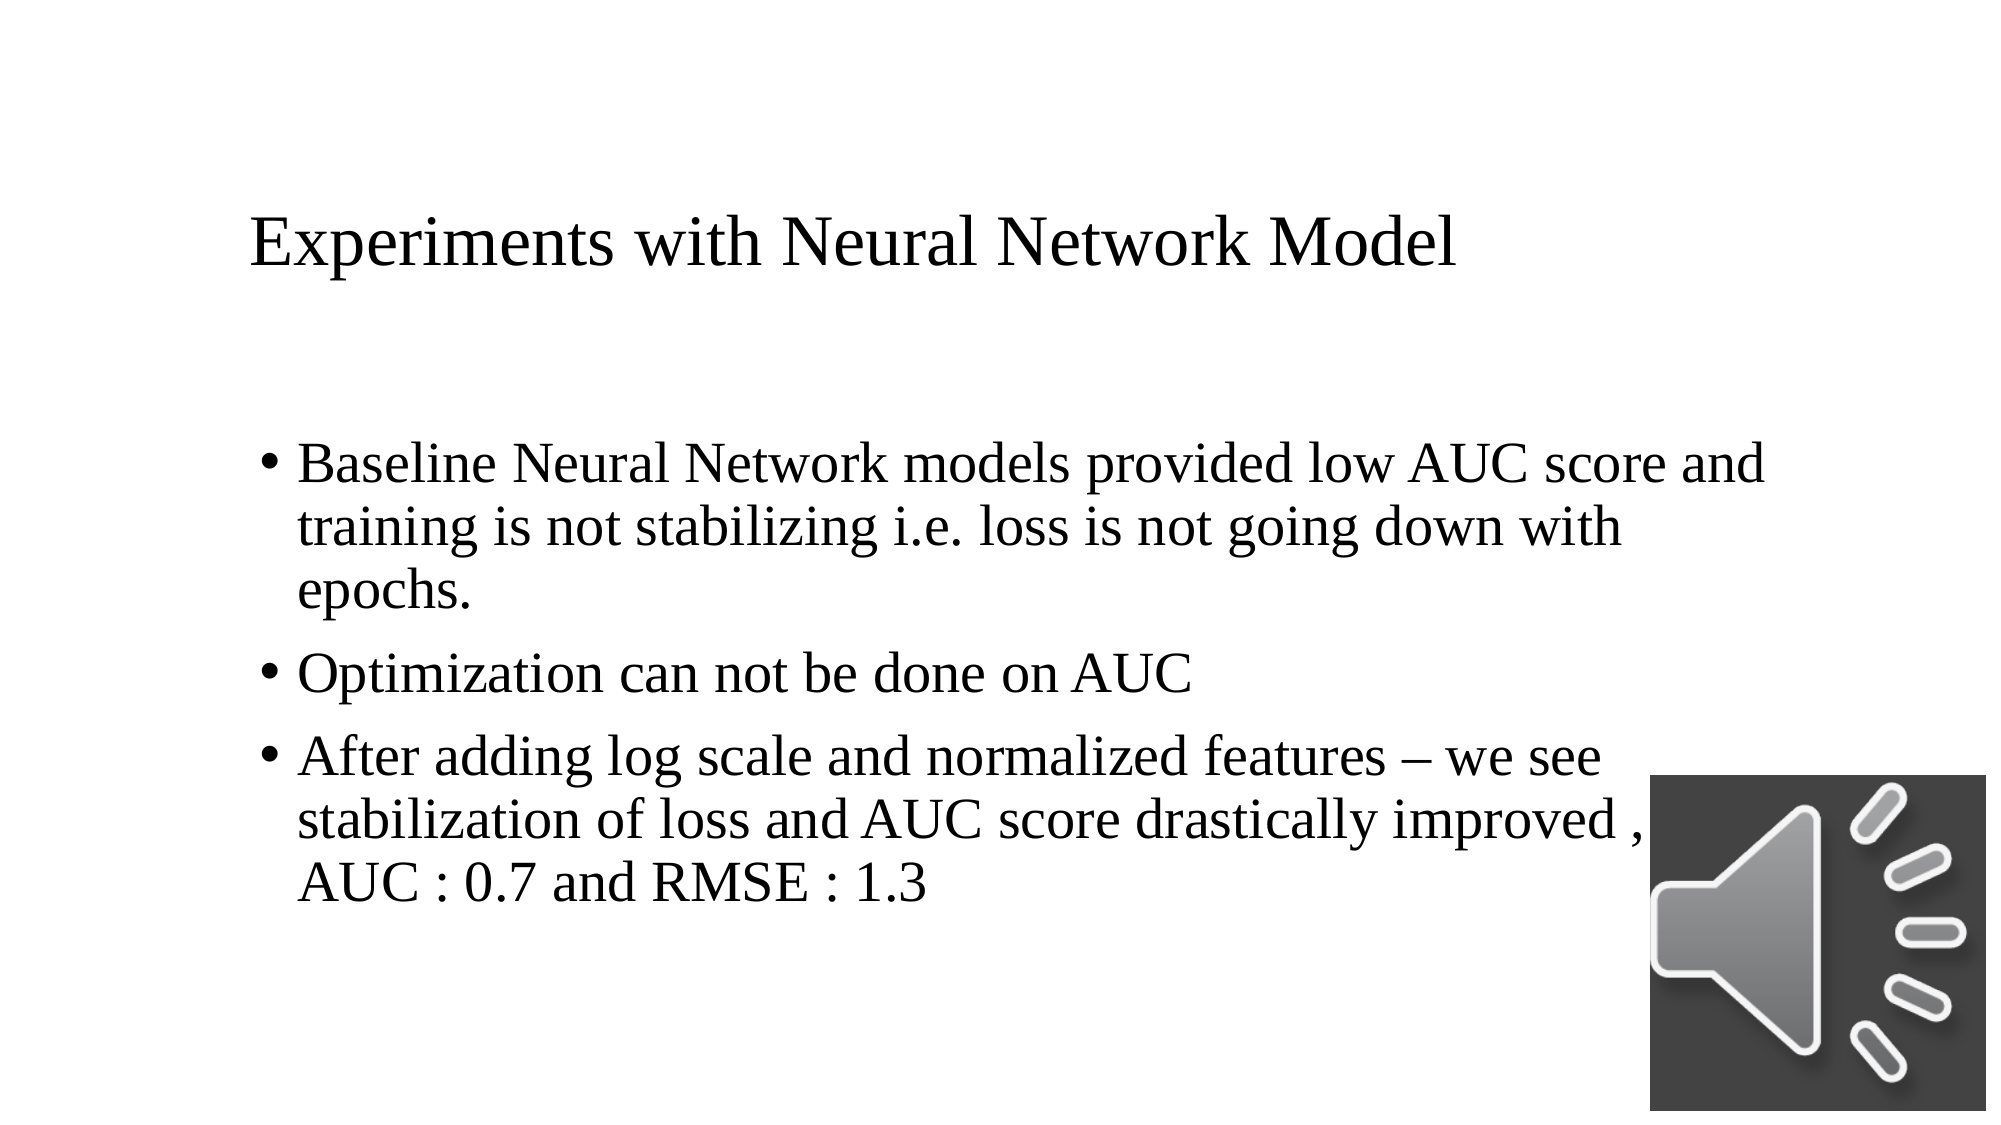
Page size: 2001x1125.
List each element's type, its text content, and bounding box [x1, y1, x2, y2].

picture [1648, 773, 1987, 1112]
title Experiments with Neural Network Model [234, 171, 1750, 313]
list Baseline Neural Network models provided low AUC score and training is not stabilizing i.e. loss is not going down with epochs. Optimization can not be done on AUC After adding log scale and normalized features – we see stabilization of loss and AUC score drastically improved , with AUC : 0.7 and RMSE : 1.3 [244, 425, 1796, 971]
